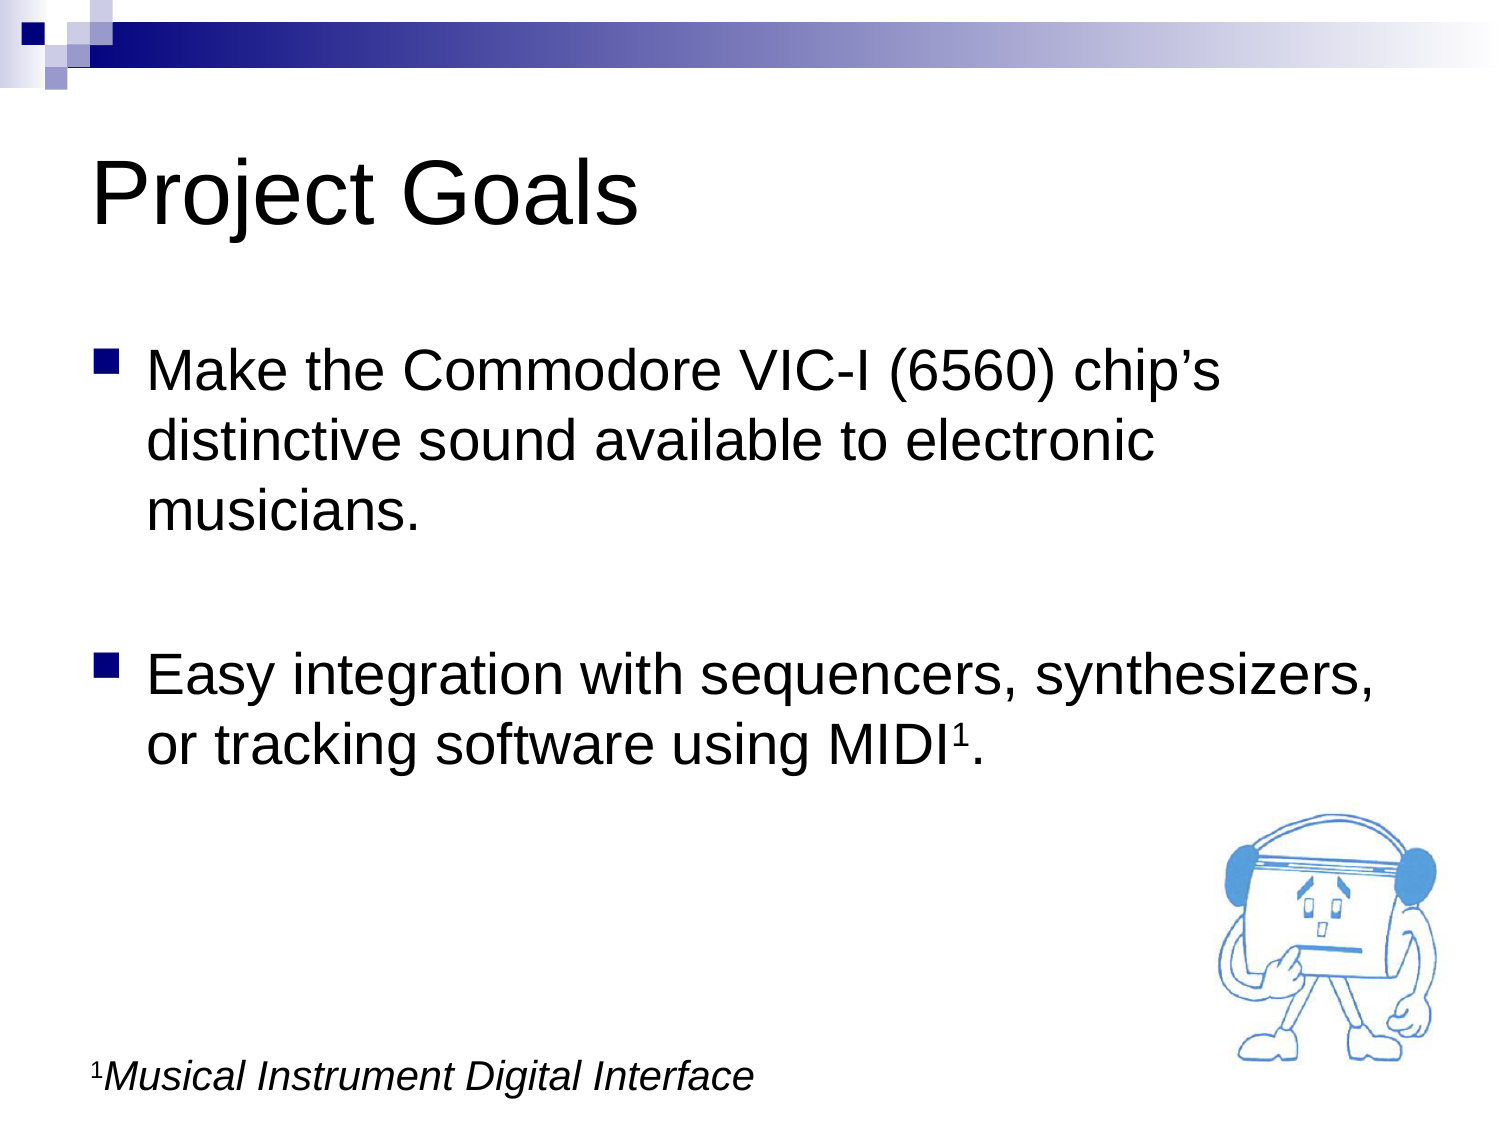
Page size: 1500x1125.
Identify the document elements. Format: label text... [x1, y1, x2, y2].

list Make the Commodore VIC-I (6560) chip’s distinctive sound available to electronic musicians. Easy integration with sequencers, synthesizers, or tracking software using MIDI1. 1Musical Instrument Digital Interface [75, 324, 1425, 1063]
title Project Goals [75, 75, 1425, 300]
